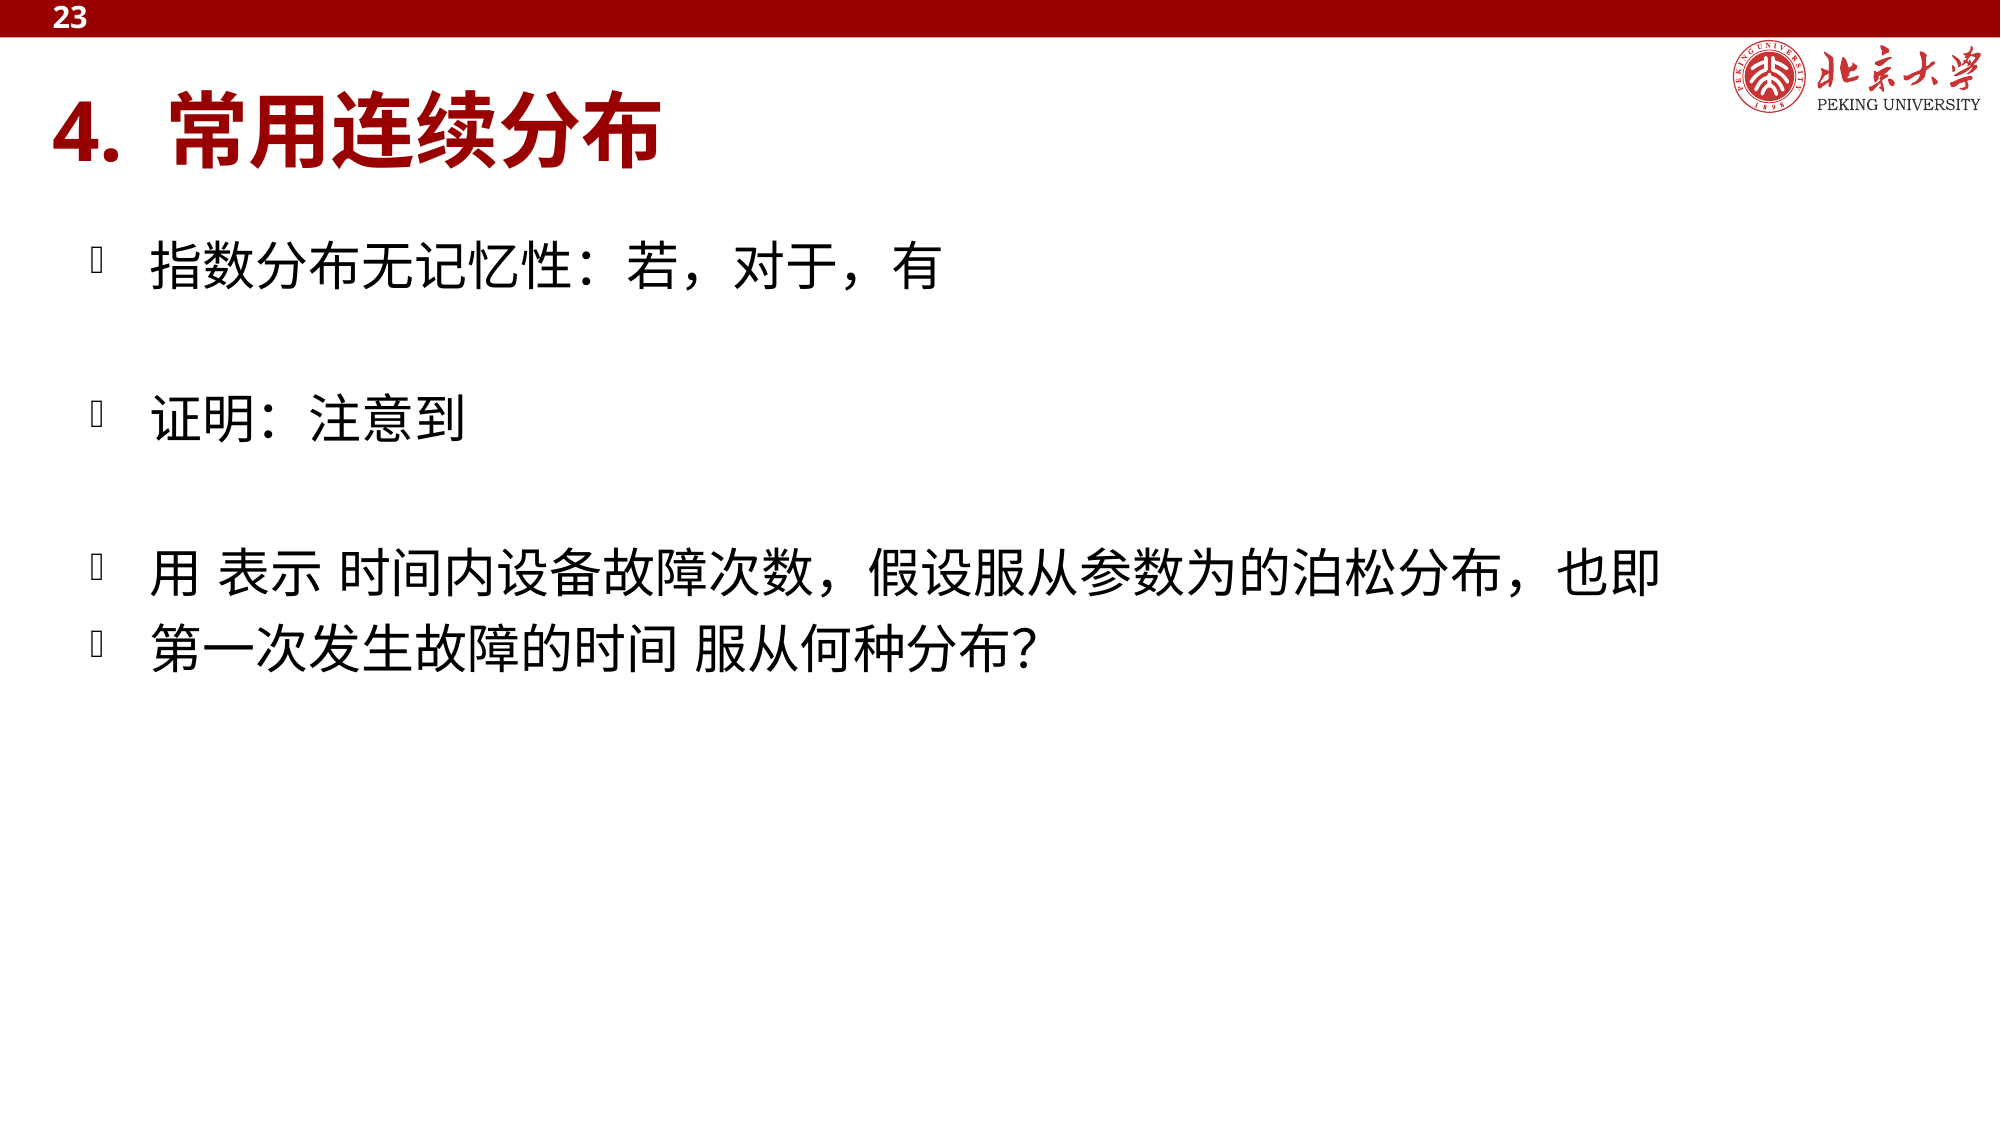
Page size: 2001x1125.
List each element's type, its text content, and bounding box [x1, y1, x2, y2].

title 4. 常用连续分布 [37, 62, 1951, 194]
slide_number 23 [37, 5, 225, 34]
